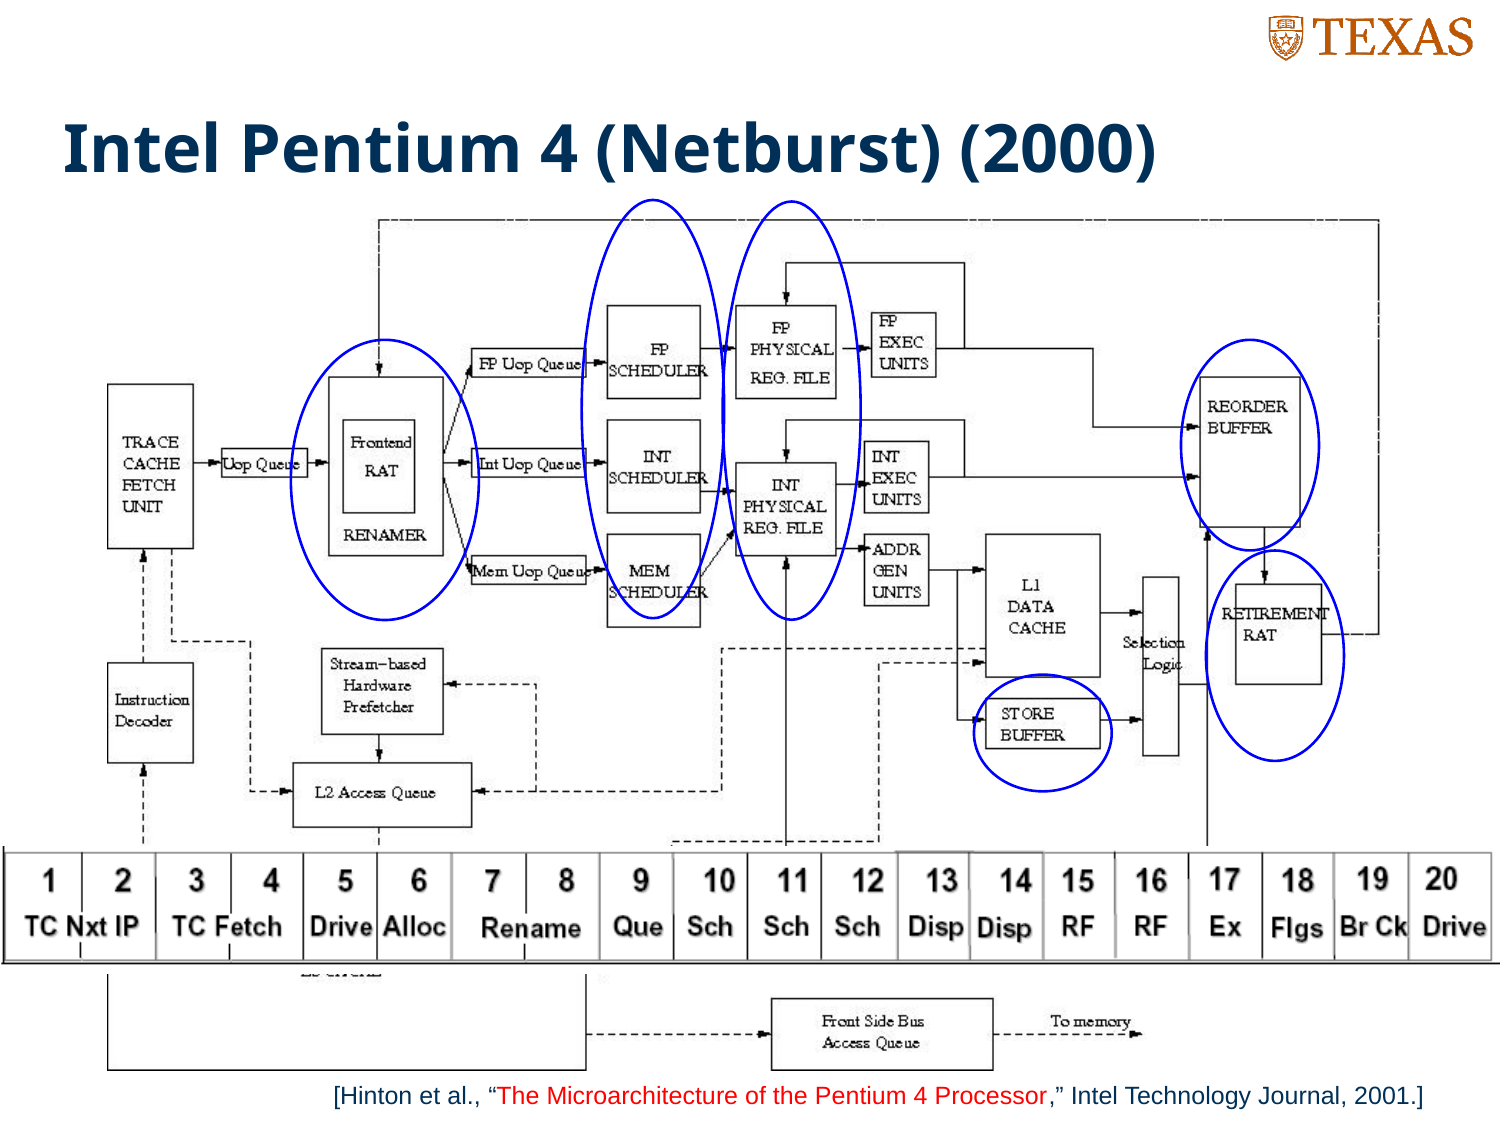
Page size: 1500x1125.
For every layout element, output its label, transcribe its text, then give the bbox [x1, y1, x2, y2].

text_box [766, 201, 817, 216]
text_box [625, 199, 681, 216]
title Intel Pentium 4 (Netburst) (2000) [63, 75, 1475, 223]
picture [0, 846, 1500, 974]
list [107, 983, 1381, 1071]
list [107, 218, 1381, 845]
picture [1268, 12, 1474, 63]
text_box [Hinton et al., “The Microarchitecture of the Pentium 4 Processor,” Intel Technology Journal, 2001.] [319, 1071, 1440, 1117]
